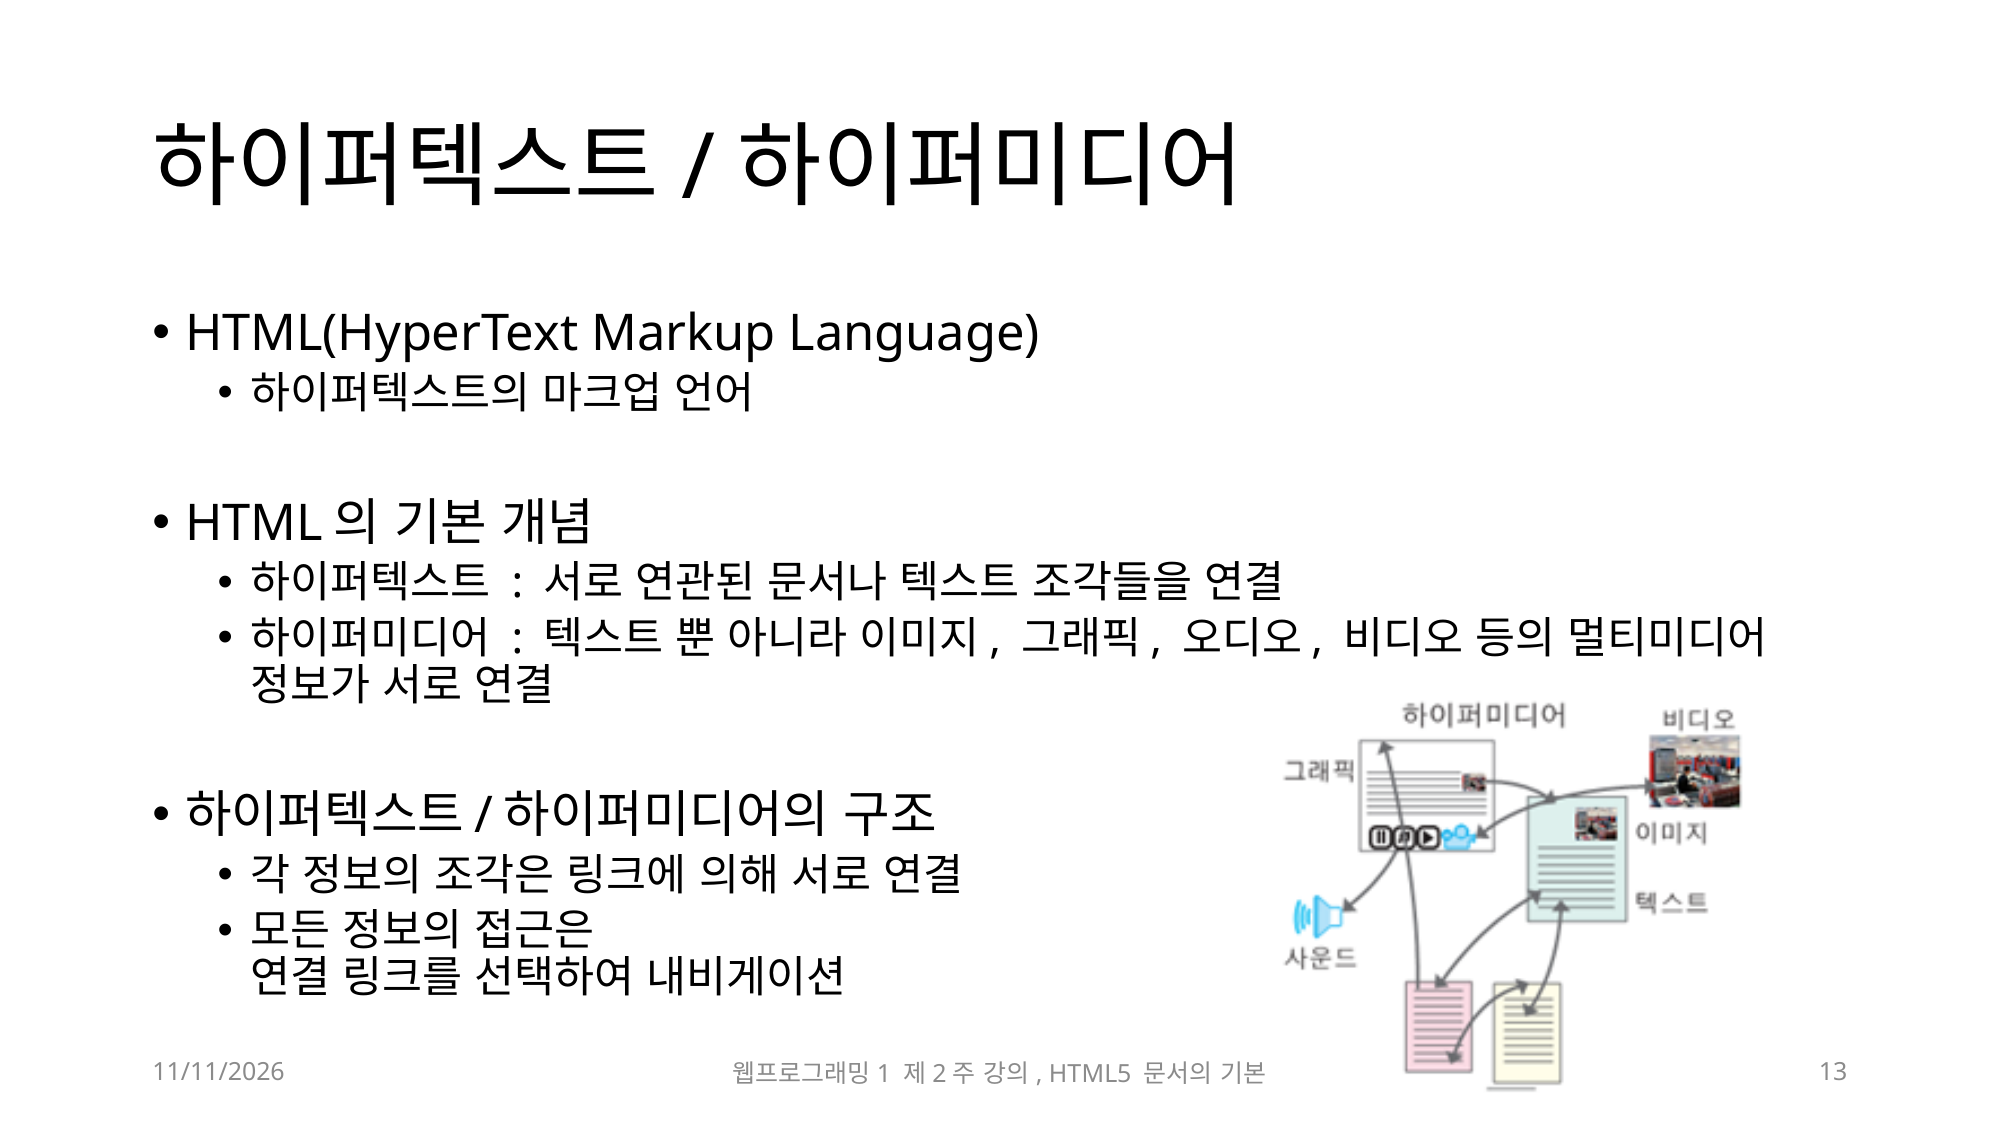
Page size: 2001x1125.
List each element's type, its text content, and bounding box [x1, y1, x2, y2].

footer 웹프로그래밍1 제2주 강의, HTML5 문서의 기본 [662, 1042, 1259, 1103]
title 하이퍼텍스트/하이퍼미디어 [137, 59, 1863, 278]
slide_number 13 [1756, 1042, 1863, 1103]
picture [1259, 670, 1756, 1108]
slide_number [137, 1042, 588, 1103]
list HTML(HyperText Markup Language) 하이퍼텍스트의 마크업 언어 HTML의 기본 개념 하이퍼텍스트 : 서로 연관된 문서나 텍스트 조각들을 연결 하이퍼미디어 : 텍스트 뿐 아니라 이미지, 그래픽, 오디오, 비디오 등의 멀티미디어 정보가 서로 연결 하이퍼텍스트/하이퍼미디어의 구조 각 정보의 조각은 링크에 의해 서로 연결 모든 정보의 접근은 연결 링크를 선택하여 내비게이션 [137, 299, 1863, 1014]
